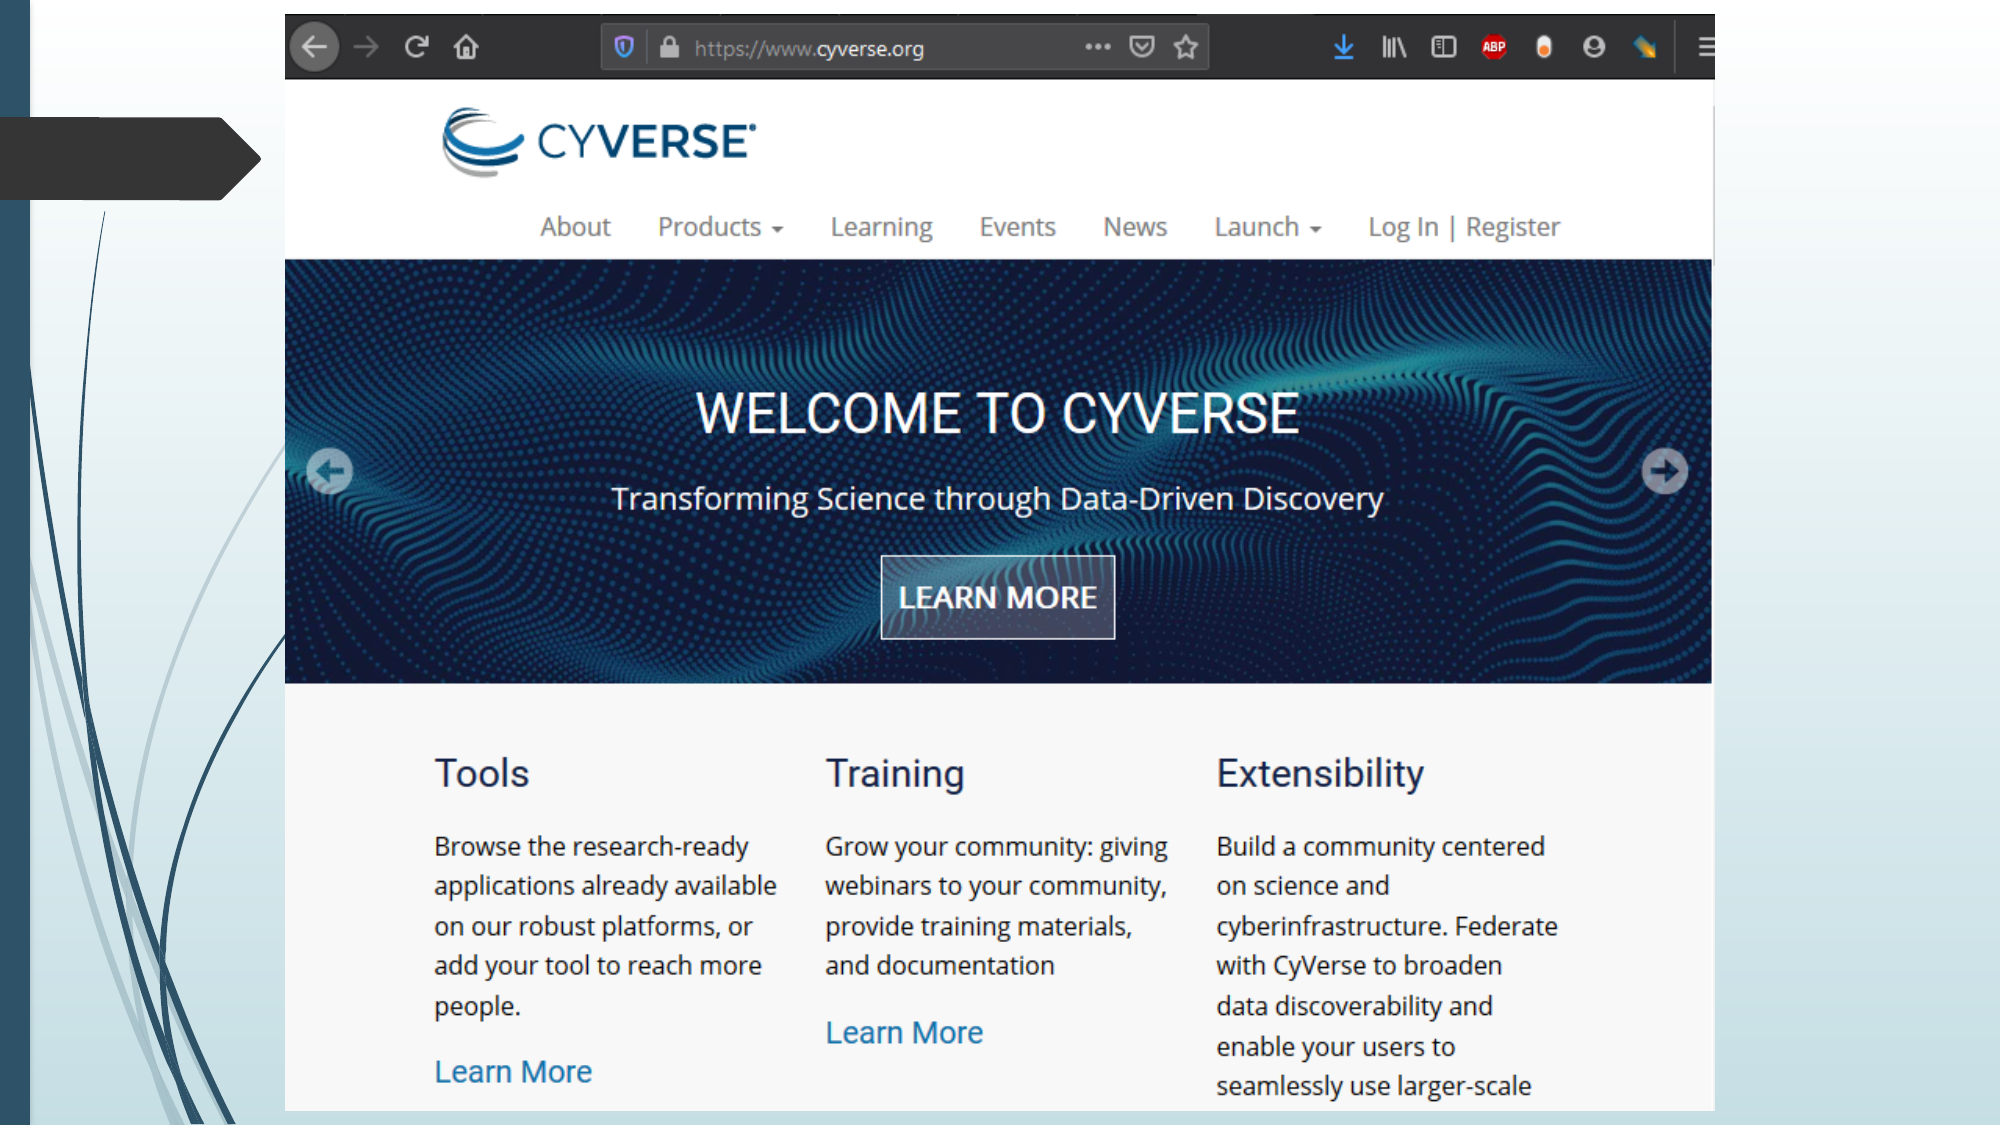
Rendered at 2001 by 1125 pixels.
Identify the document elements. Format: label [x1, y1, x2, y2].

picture [285, 14, 1715, 1111]
